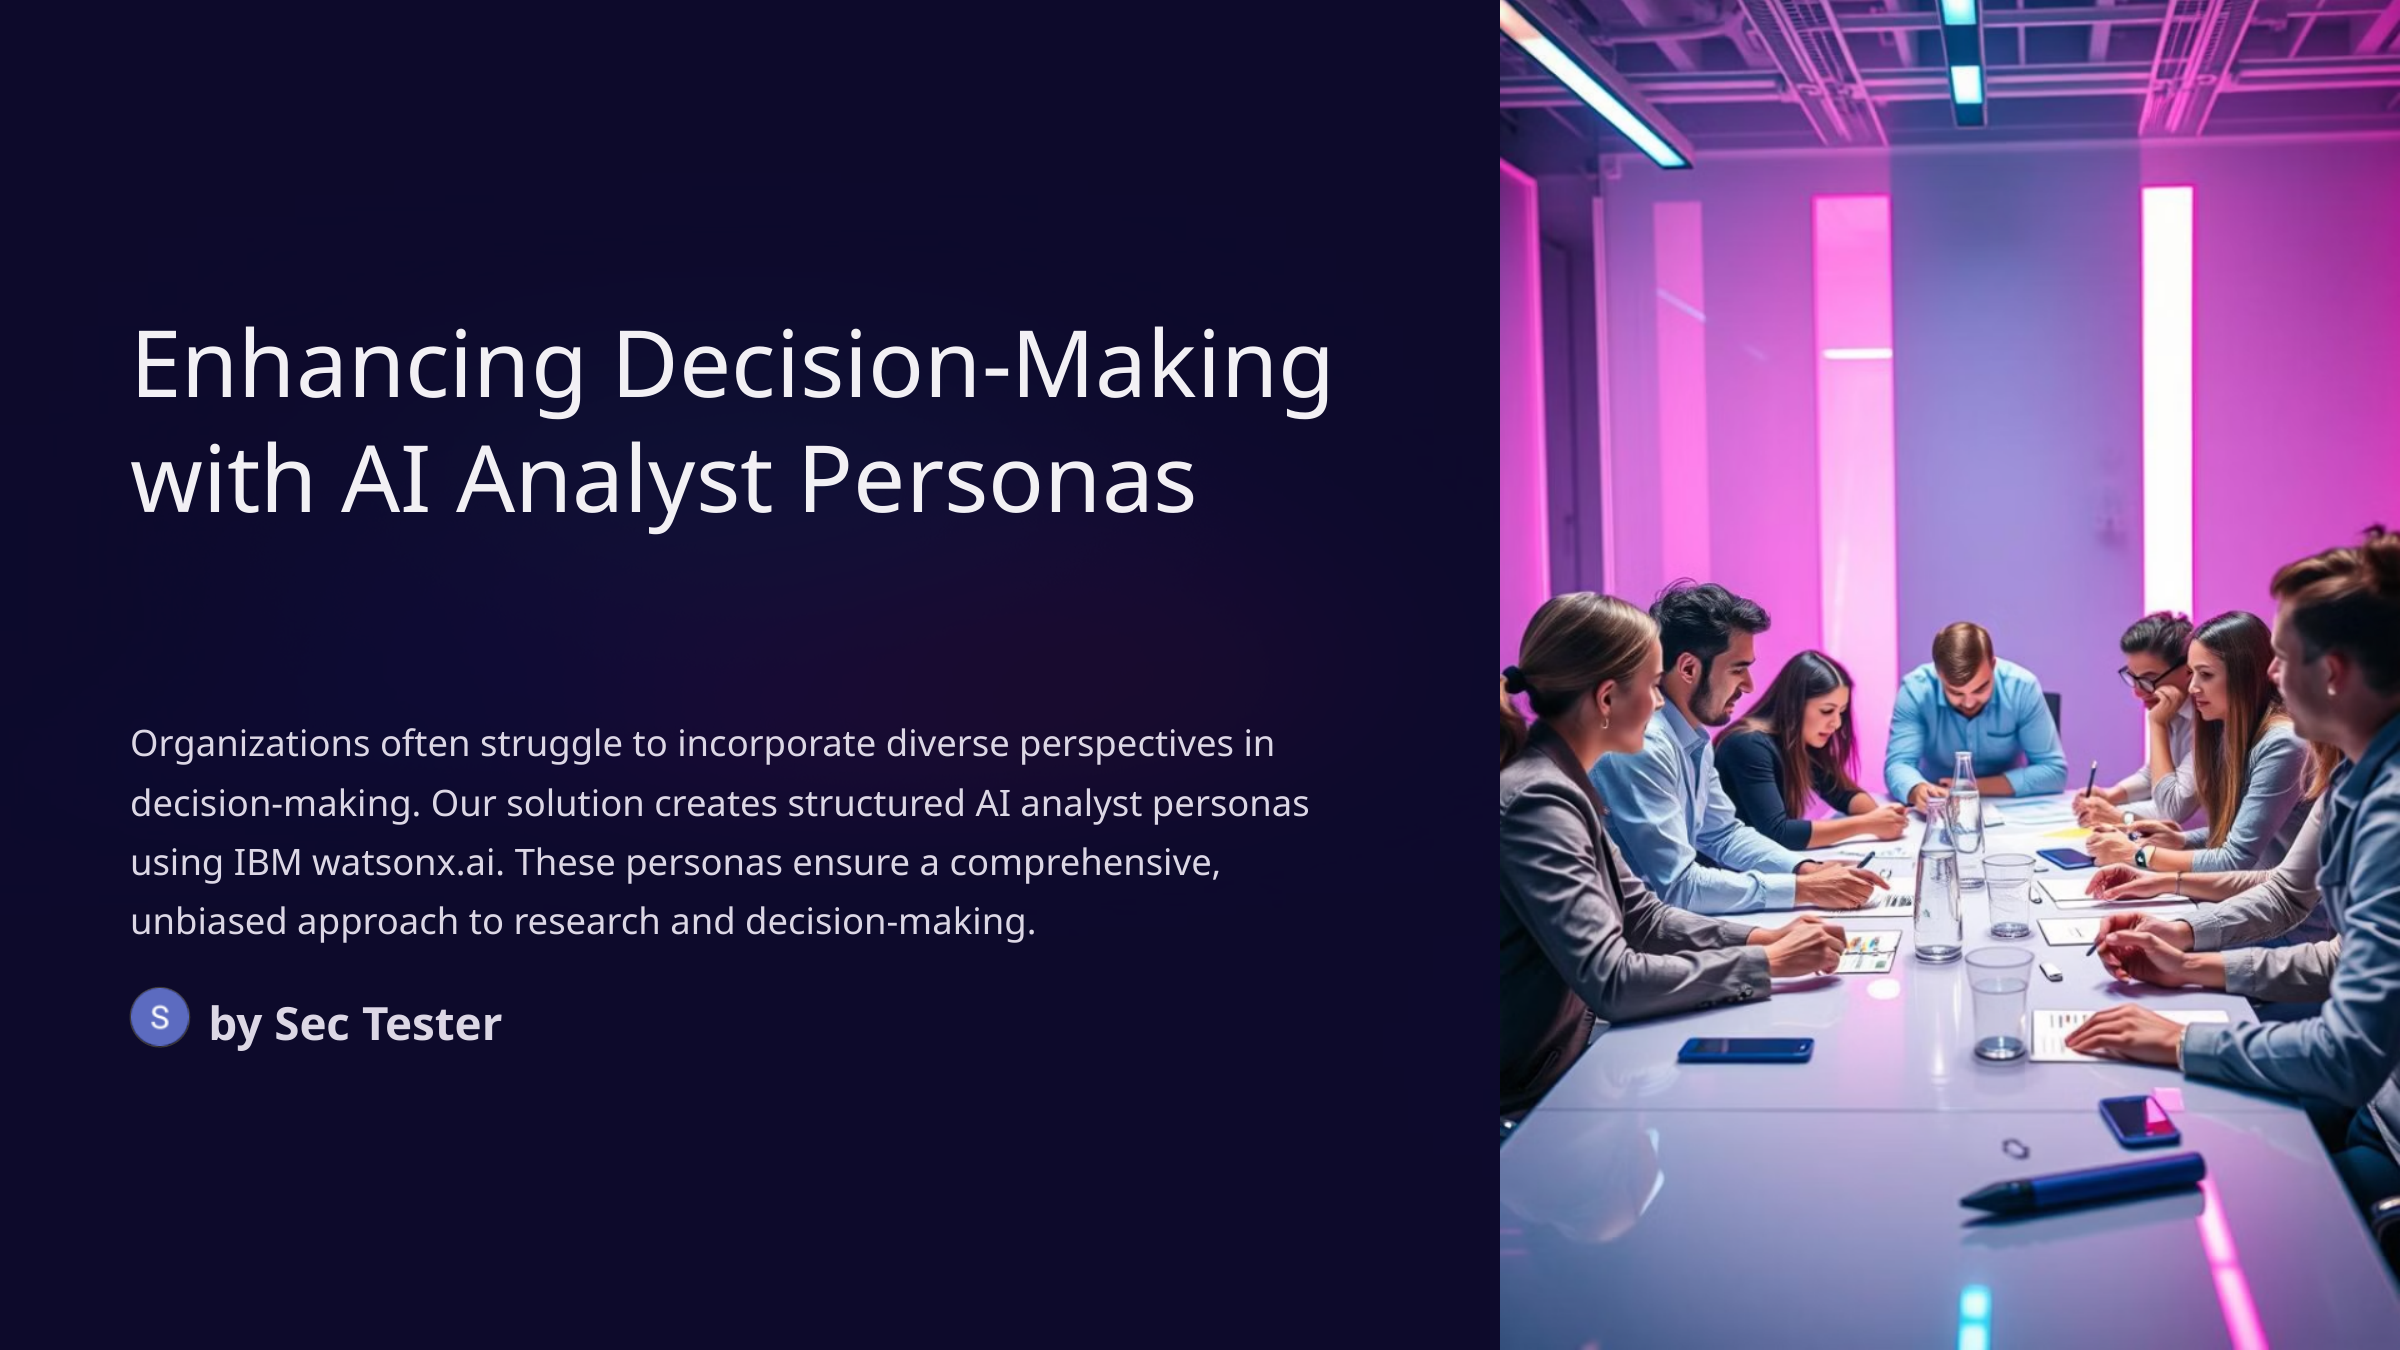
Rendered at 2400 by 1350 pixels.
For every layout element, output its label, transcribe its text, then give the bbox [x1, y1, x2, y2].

text_box Organizations often struggle to incorporate diverse perspectives in decision-making. Our solution creates structured AI analyst personas using IBM watsonx.ai. These personas ensure a comprehensive, unbiased approach to research and decision-making. [130, 704, 1370, 943]
text_box by Sec Tester [208, 984, 494, 1050]
picture [131, 988, 189, 1046]
picture [1499, 0, 2400, 1350]
text_box Enhancing Decision-Making with AI Analyst Personas [130, 300, 1370, 649]
